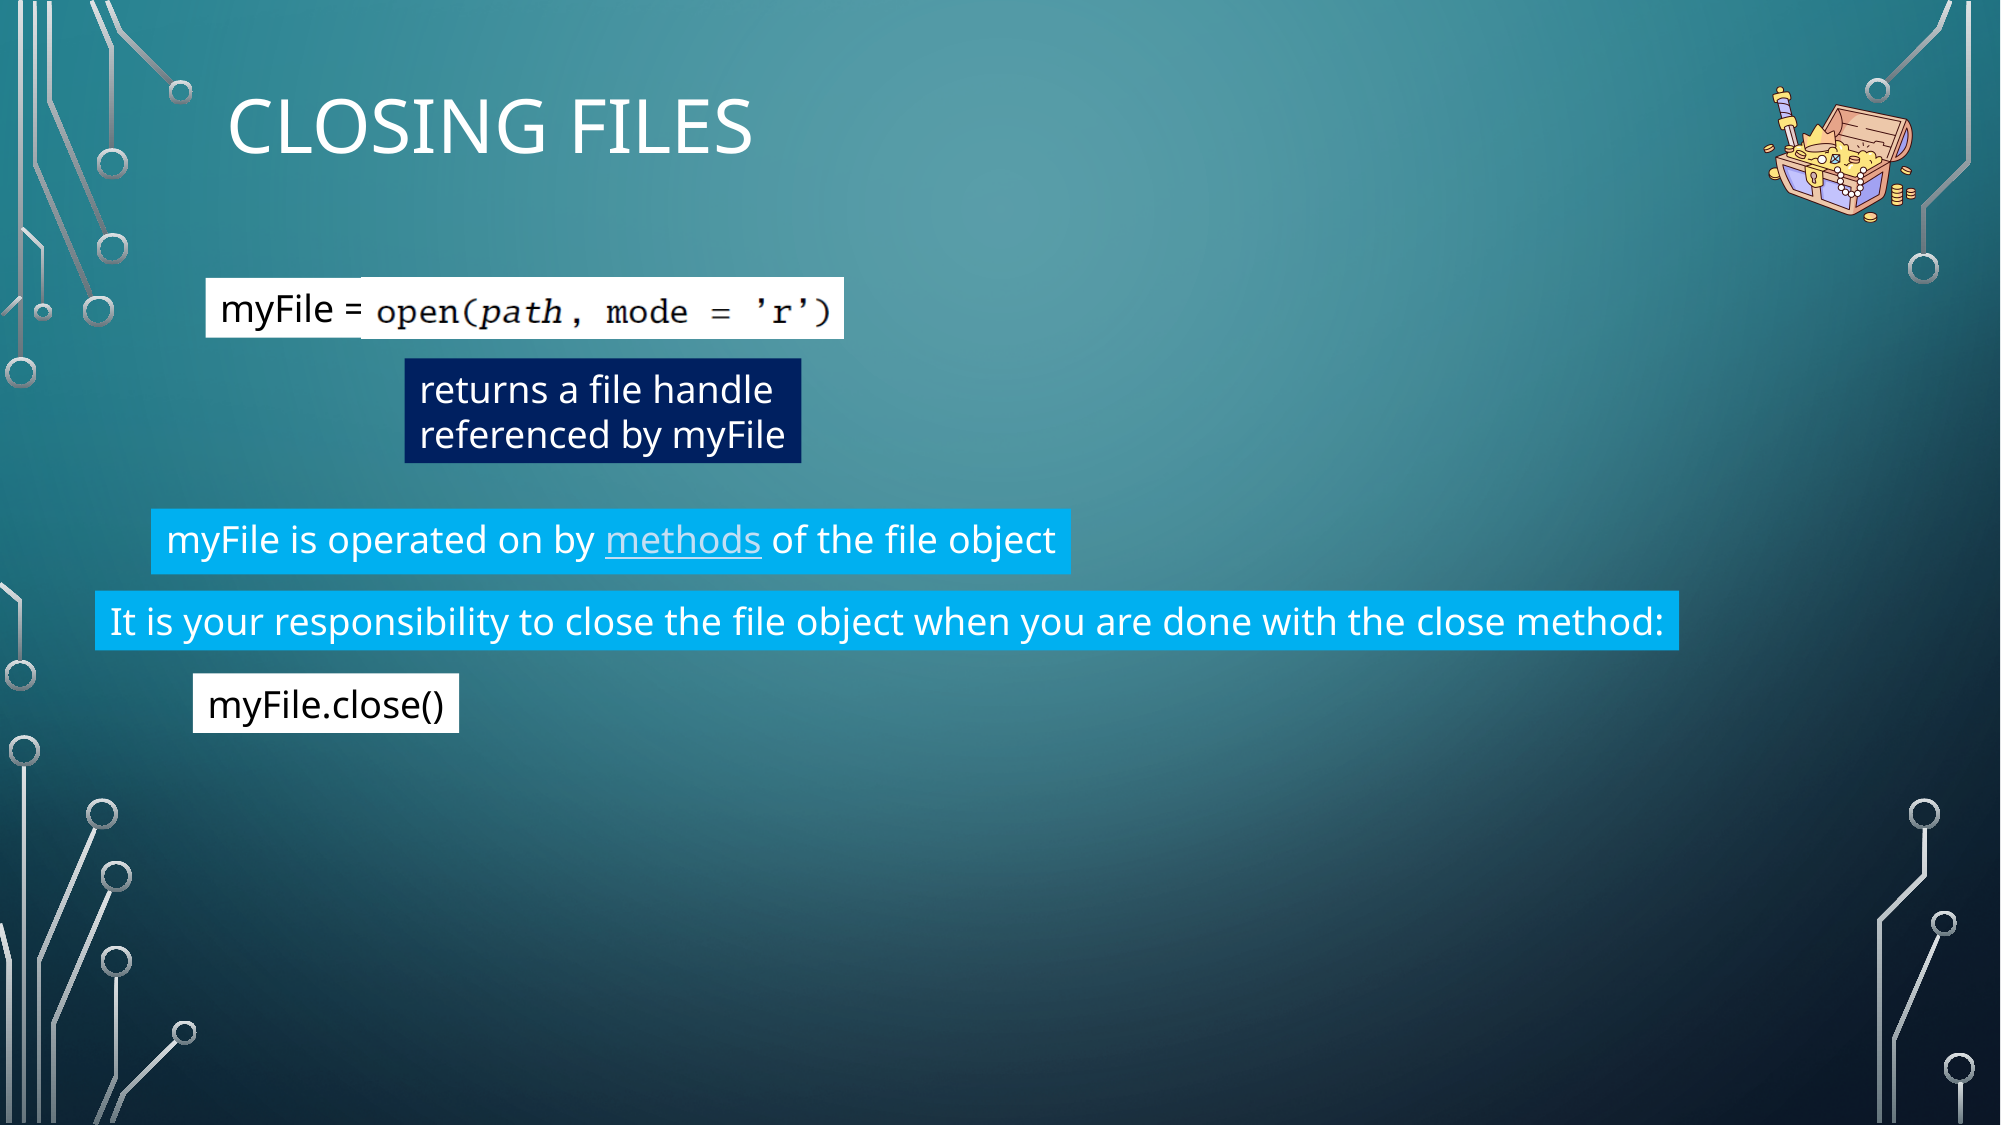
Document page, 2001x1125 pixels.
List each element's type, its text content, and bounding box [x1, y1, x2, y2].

picture [1763, 85, 1917, 224]
text_box myFile is operated on by methods of the file object [151, 508, 1071, 575]
title closing files [211, 7, 1837, 251]
text_box returns a file handle referenced by myFile [404, 358, 802, 464]
picture [361, 277, 845, 339]
text_box It is your responsibility to close the file object when you are done with the close method: [95, 590, 1680, 651]
text_box myFile.close() [192, 673, 460, 733]
text_box myFile = [205, 277, 361, 338]
